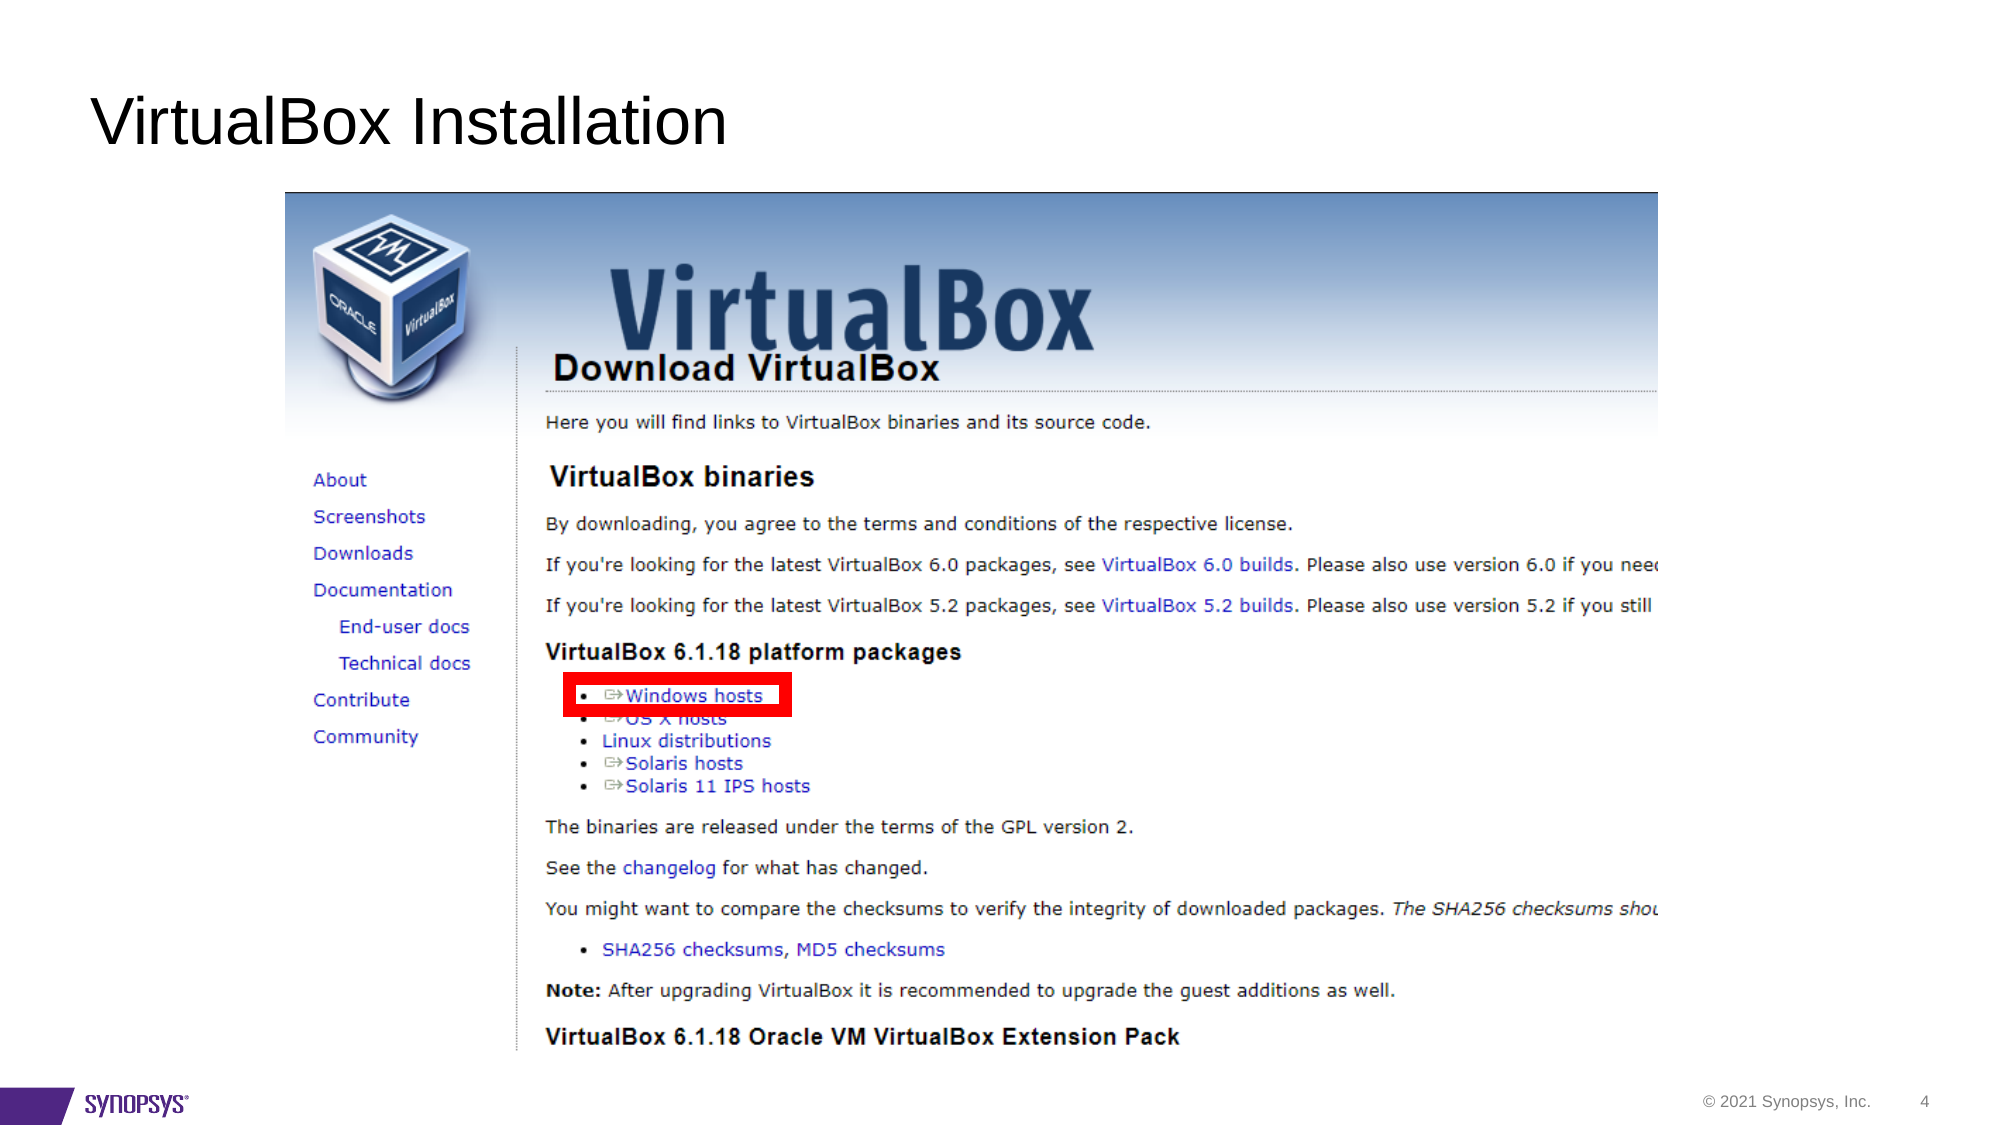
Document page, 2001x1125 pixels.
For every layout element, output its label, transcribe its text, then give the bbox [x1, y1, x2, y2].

title VirtualBox Installation [75, 0, 1926, 165]
picture [285, 192, 1658, 1052]
